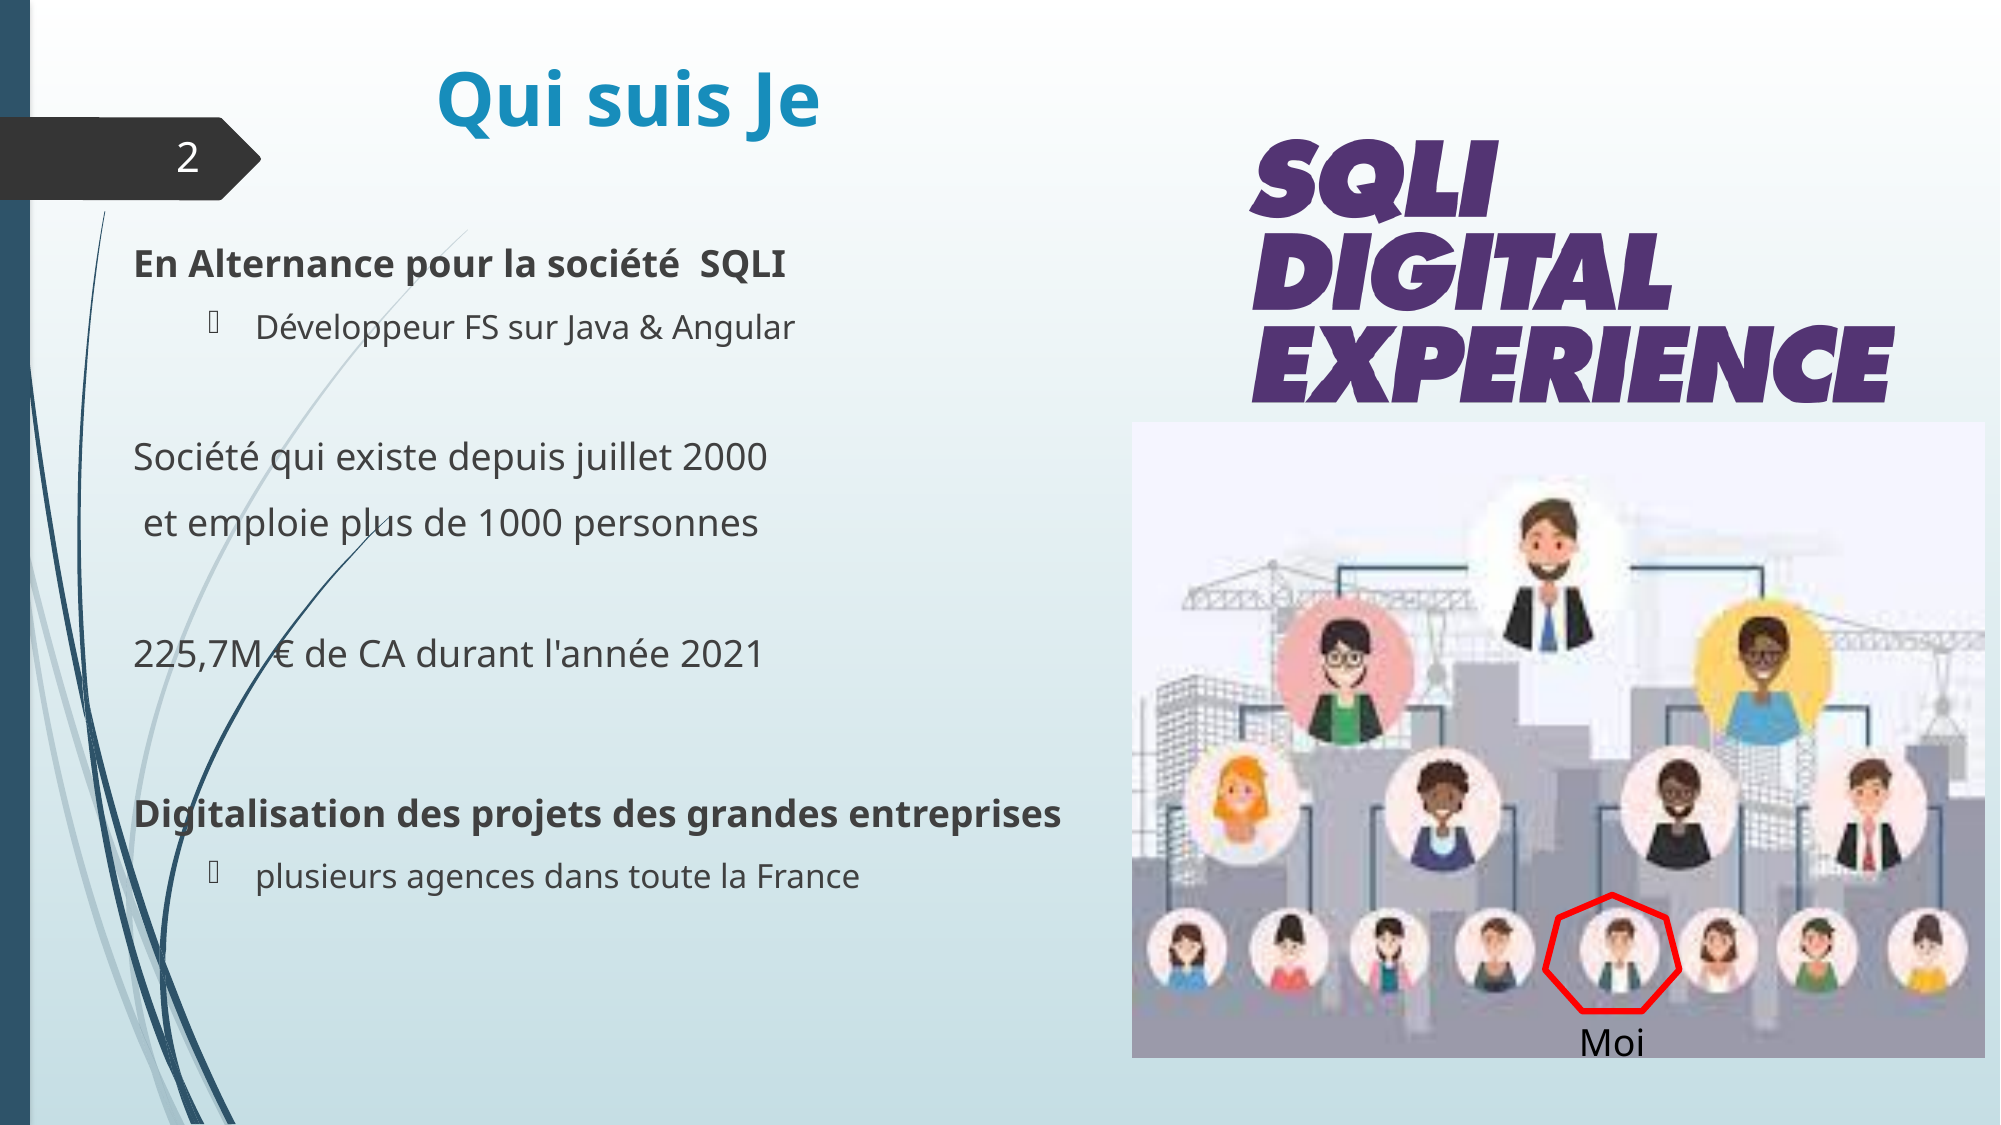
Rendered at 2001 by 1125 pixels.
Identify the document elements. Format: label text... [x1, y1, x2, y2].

picture [1248, 139, 1895, 403]
list En Alternance pour la société SQLI Développeur FS sur Java & Angular Société qui existe depuis juillet 2000 et emploie plus de 1000 personnes 225,7M € de CA durant l'année 2021 Digitalisation des projets des grandes entreprises plusieurs agences dans toute la France [118, 232, 1882, 1031]
title Qui suis Je [419, 44, 1882, 232]
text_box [1132, 422, 1985, 1073]
slide_number 2 [87, 129, 216, 190]
